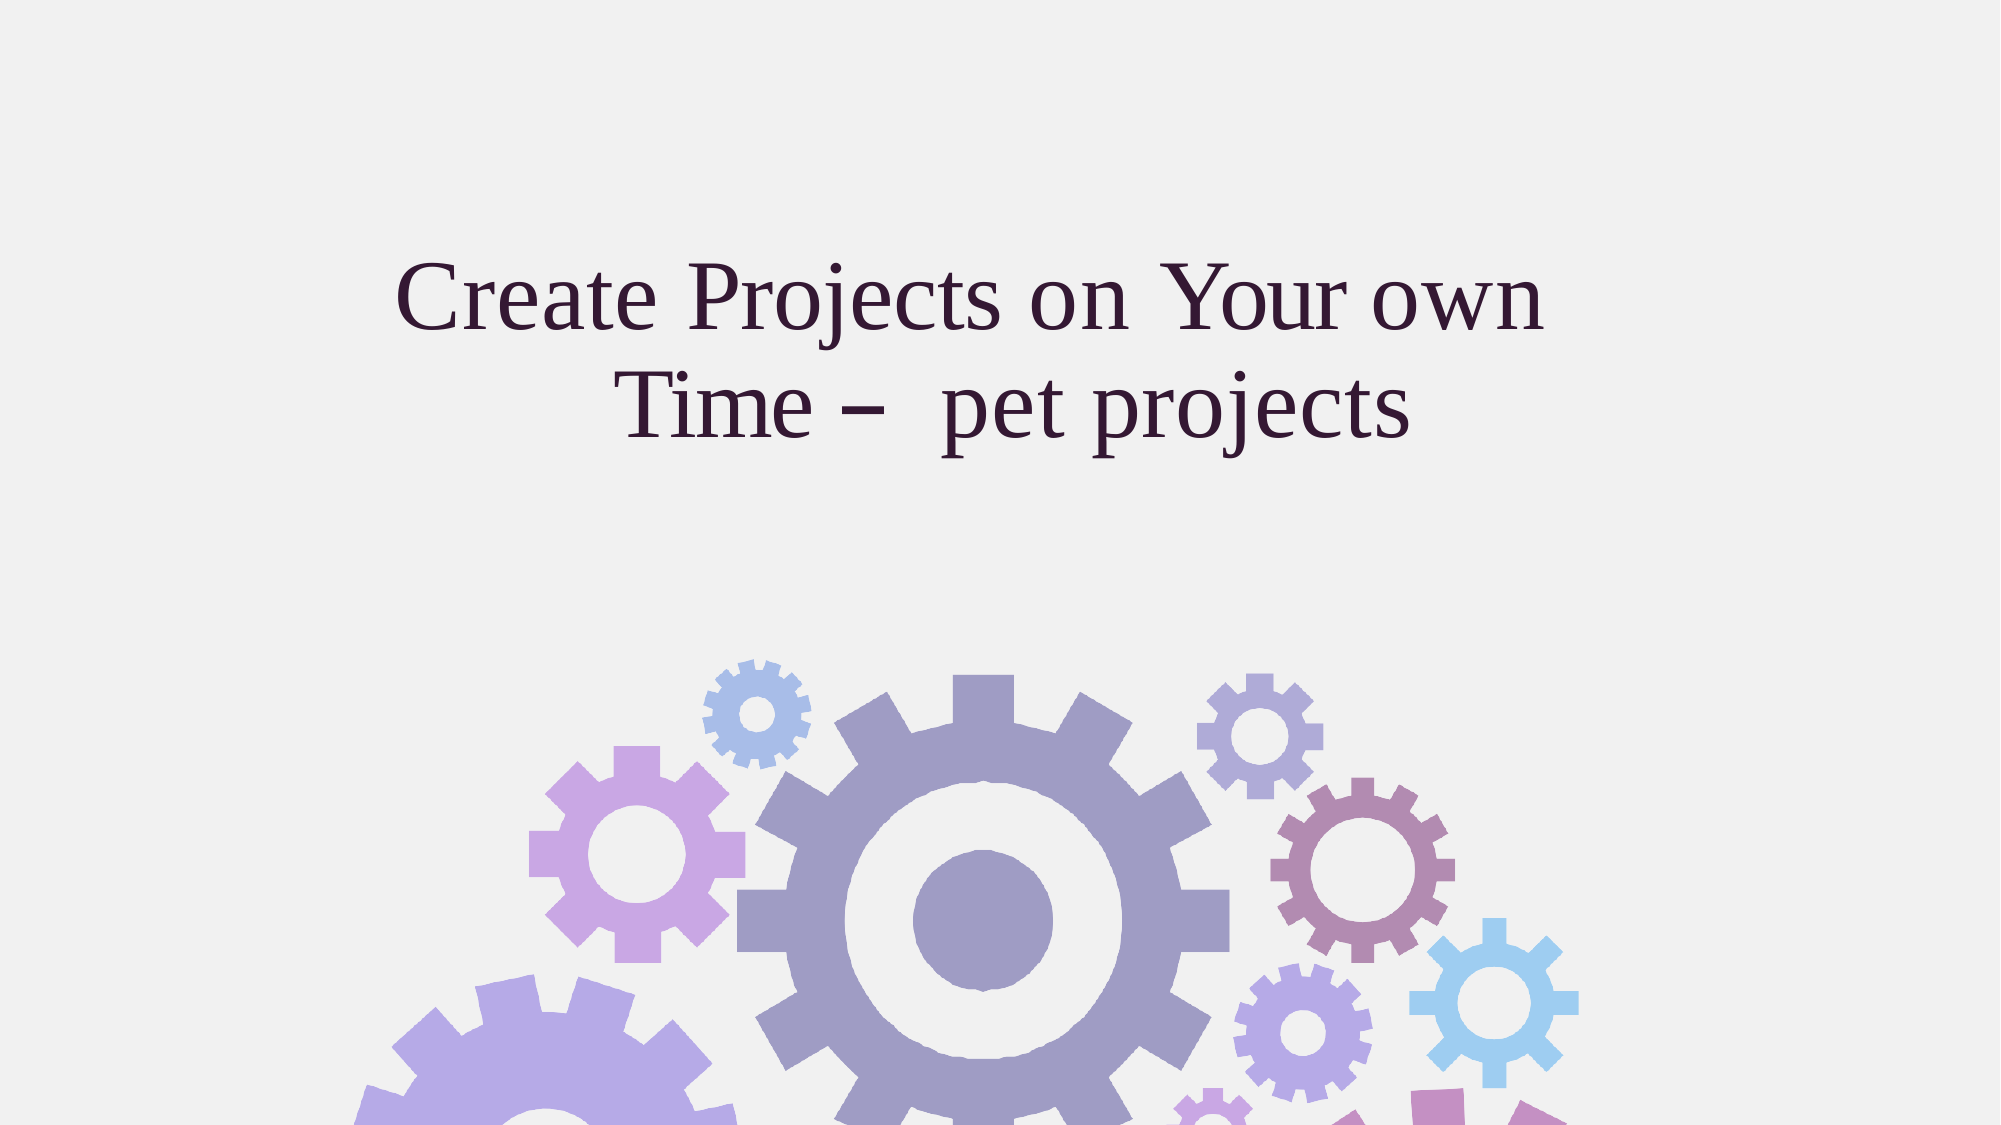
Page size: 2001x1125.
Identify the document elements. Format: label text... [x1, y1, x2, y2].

title Create Projects on Your own Time – pet projects [392, 225, 1560, 458]
text_box [353, 659, 1579, 1125]
